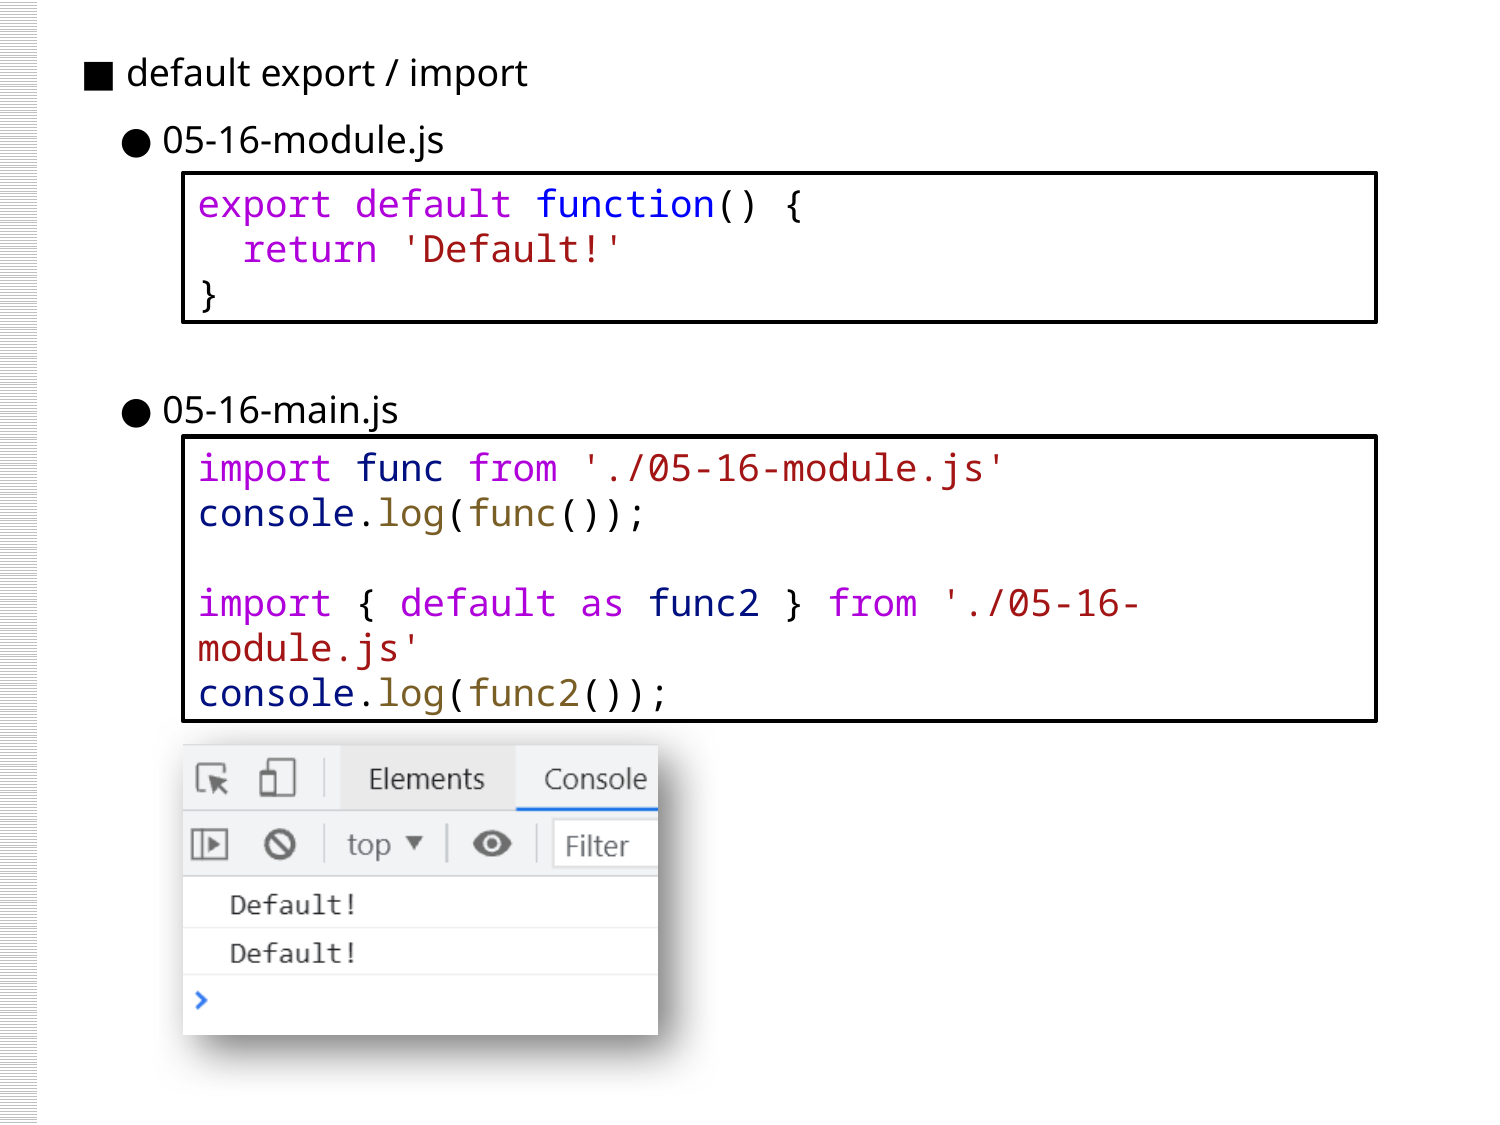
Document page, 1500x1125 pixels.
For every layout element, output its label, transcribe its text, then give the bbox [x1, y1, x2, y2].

text_box ■ default export / import ● 05-16-module.js ● 05-16-main.js [66, 19, 544, 439]
text_box import func from './05-16-module.js' console.log(func()); import { default as func2 } from './05-16-module.js' console.log(func2()); [181, 434, 1378, 723]
text_box export default function() { return 'Default!' } [181, 171, 1378, 324]
picture [182, 744, 659, 1036]
